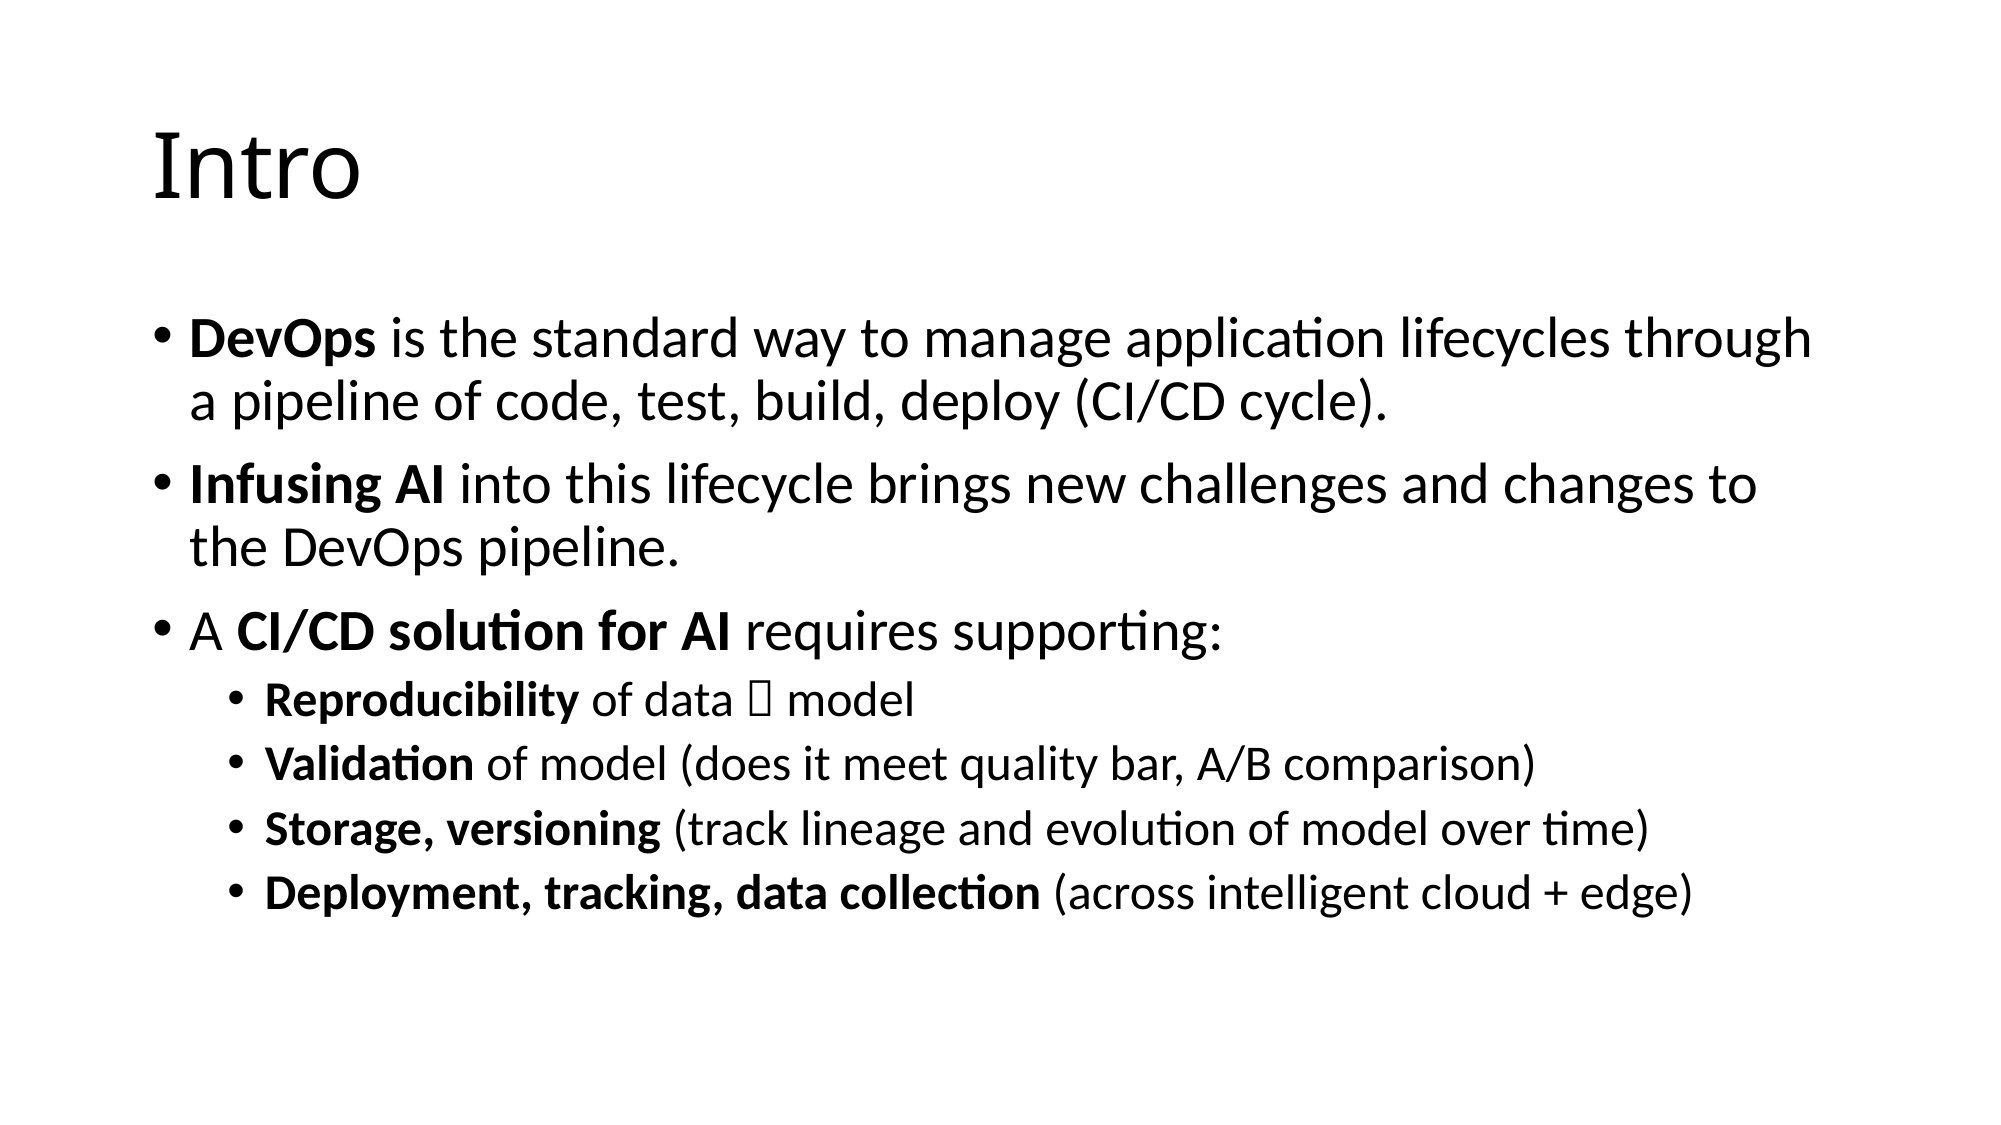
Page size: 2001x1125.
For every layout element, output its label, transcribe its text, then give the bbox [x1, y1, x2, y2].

title Intro [137, 59, 1863, 278]
list DevOps is the standard way to manage application lifecycles through a pipeline of code, test, build, deploy (CI/CD cycle). Infusing AI into this lifecycle brings new challenges and changes to the DevOps pipeline. A CI/CD solution for AI requires supporting: Reproducibility of data  model Validation of model (does it meet quality bar, A/B comparison) Storage, versioning (track lineage and evolution of model over time) Deployment, tracking, data collection (across intelligent cloud + edge) [137, 299, 1863, 1066]
